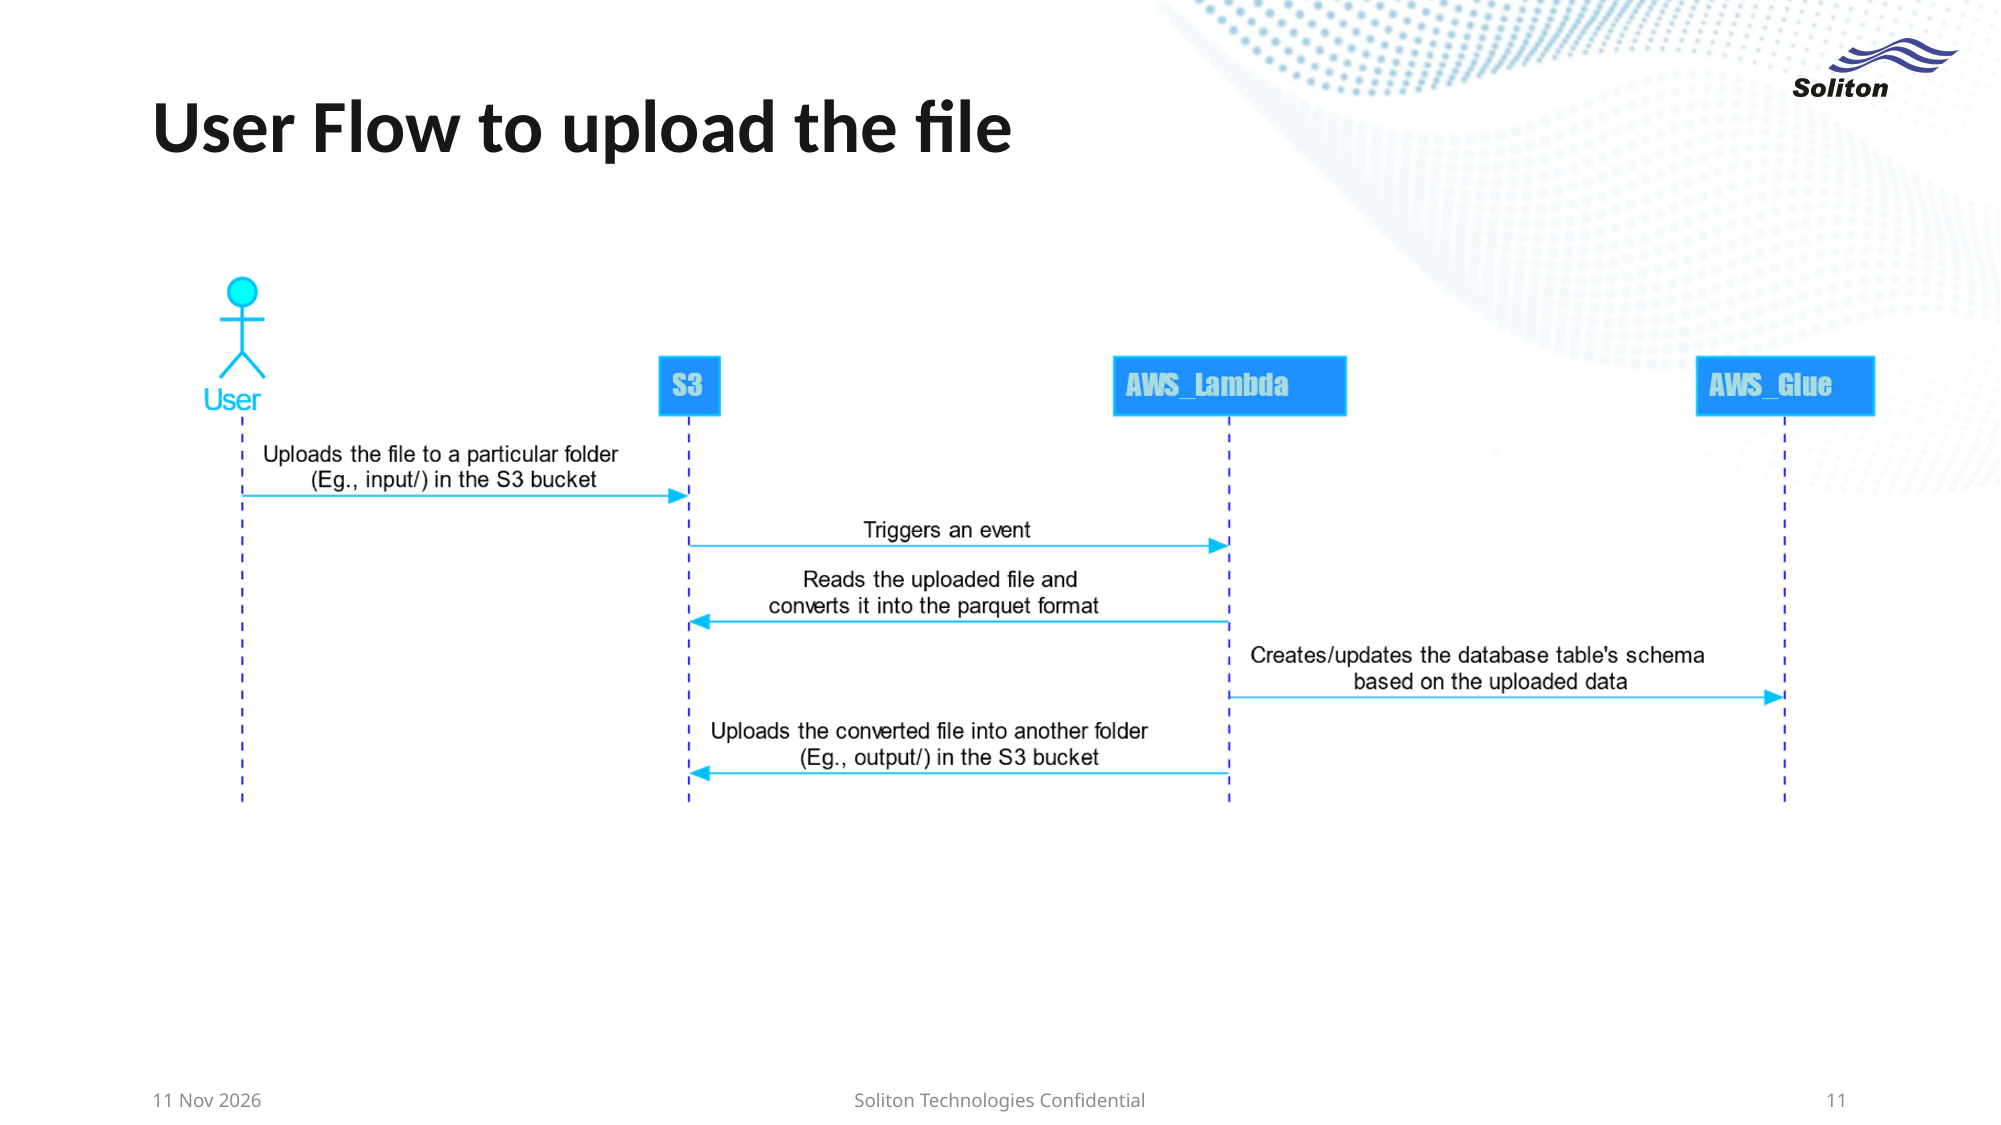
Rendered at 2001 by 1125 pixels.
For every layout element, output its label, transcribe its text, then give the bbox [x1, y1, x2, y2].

footer Soliton Technologies Confidential [662, 1080, 1338, 1122]
slide_number 11 [1412, 1080, 1863, 1122]
title User Flow to upload the file [137, 59, 1863, 197]
slide_number 23-Mar-22 [137, 1080, 588, 1122]
picture [0, 0, 2001, 1125]
